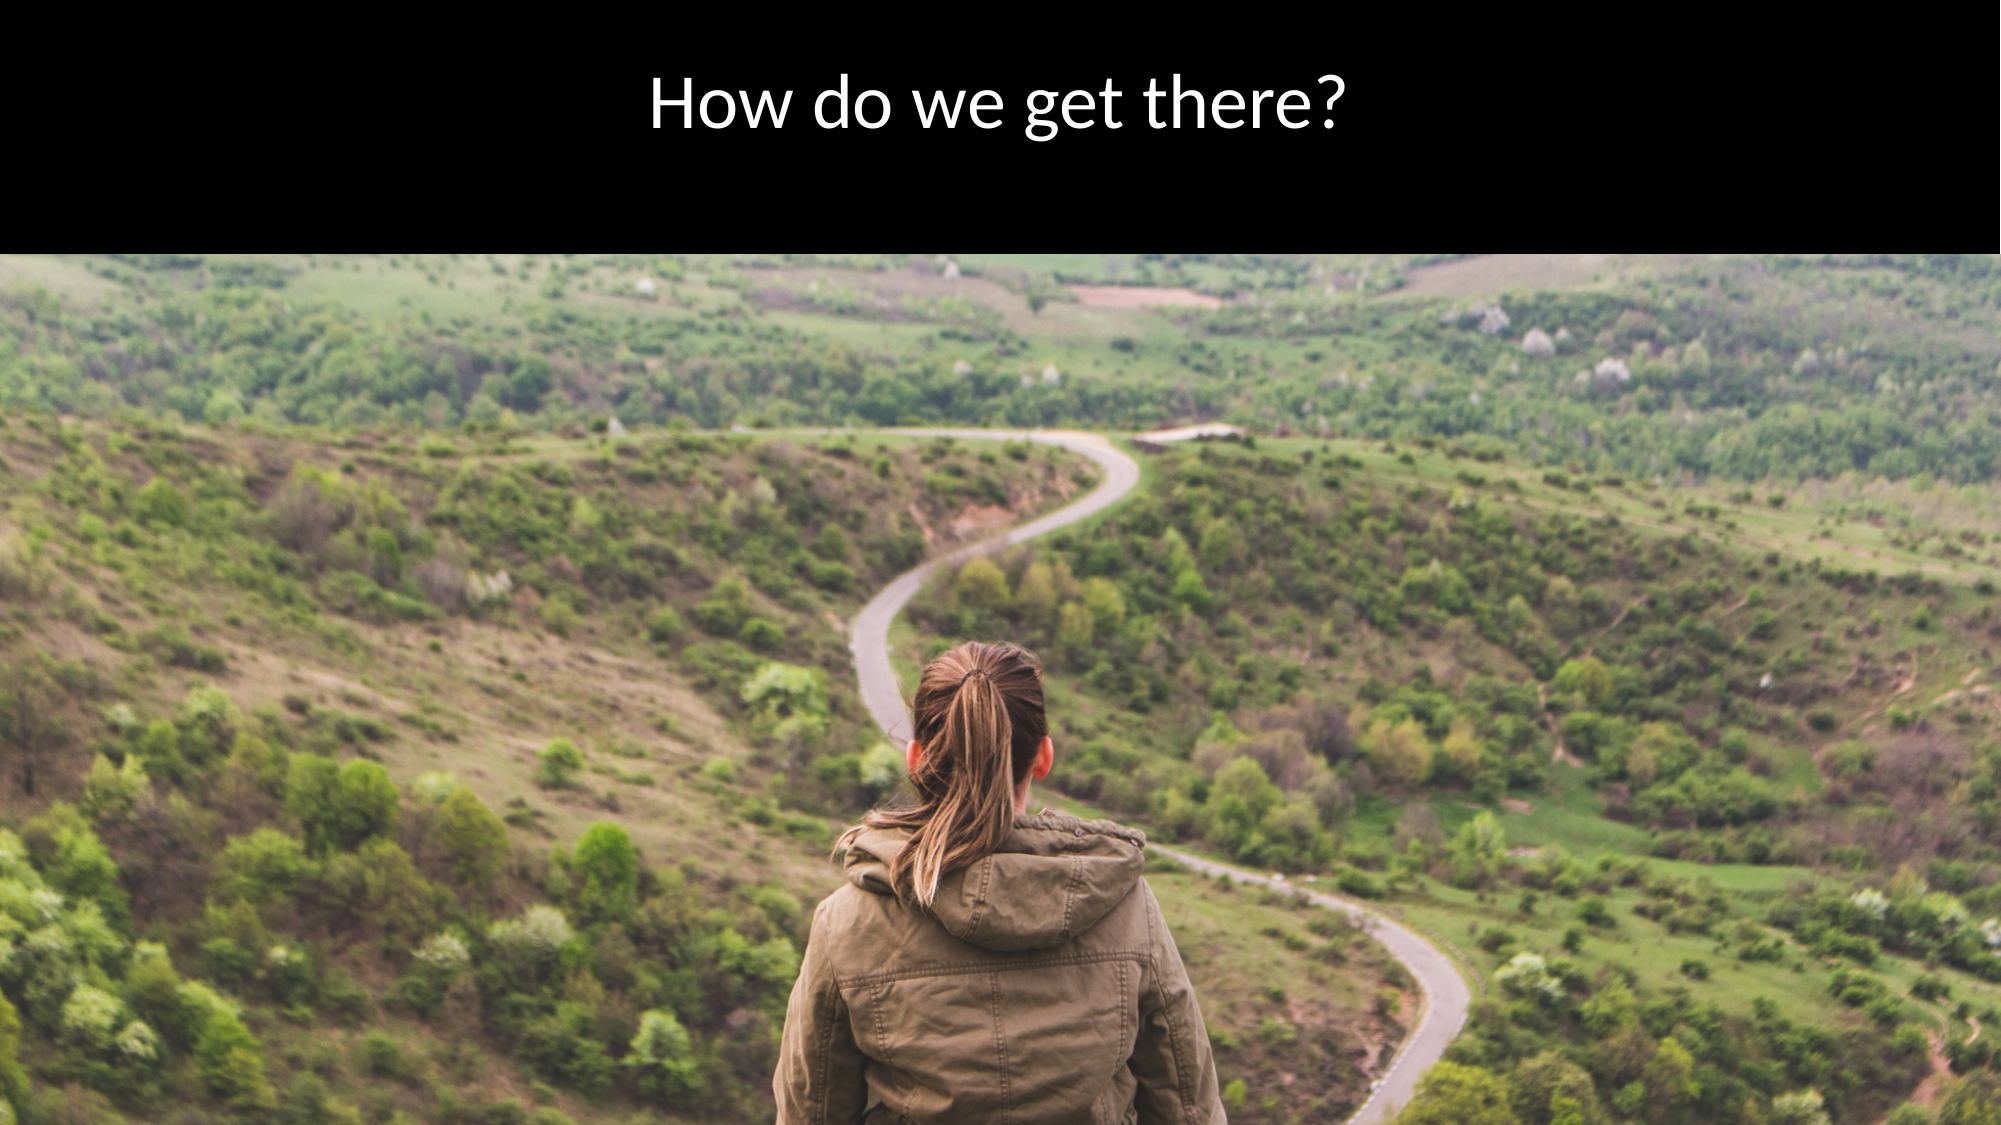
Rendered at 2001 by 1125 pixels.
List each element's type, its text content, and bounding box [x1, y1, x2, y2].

text_box How do we get there? [0, 62, 2000, 144]
picture [0, 254, 2001, 1125]
